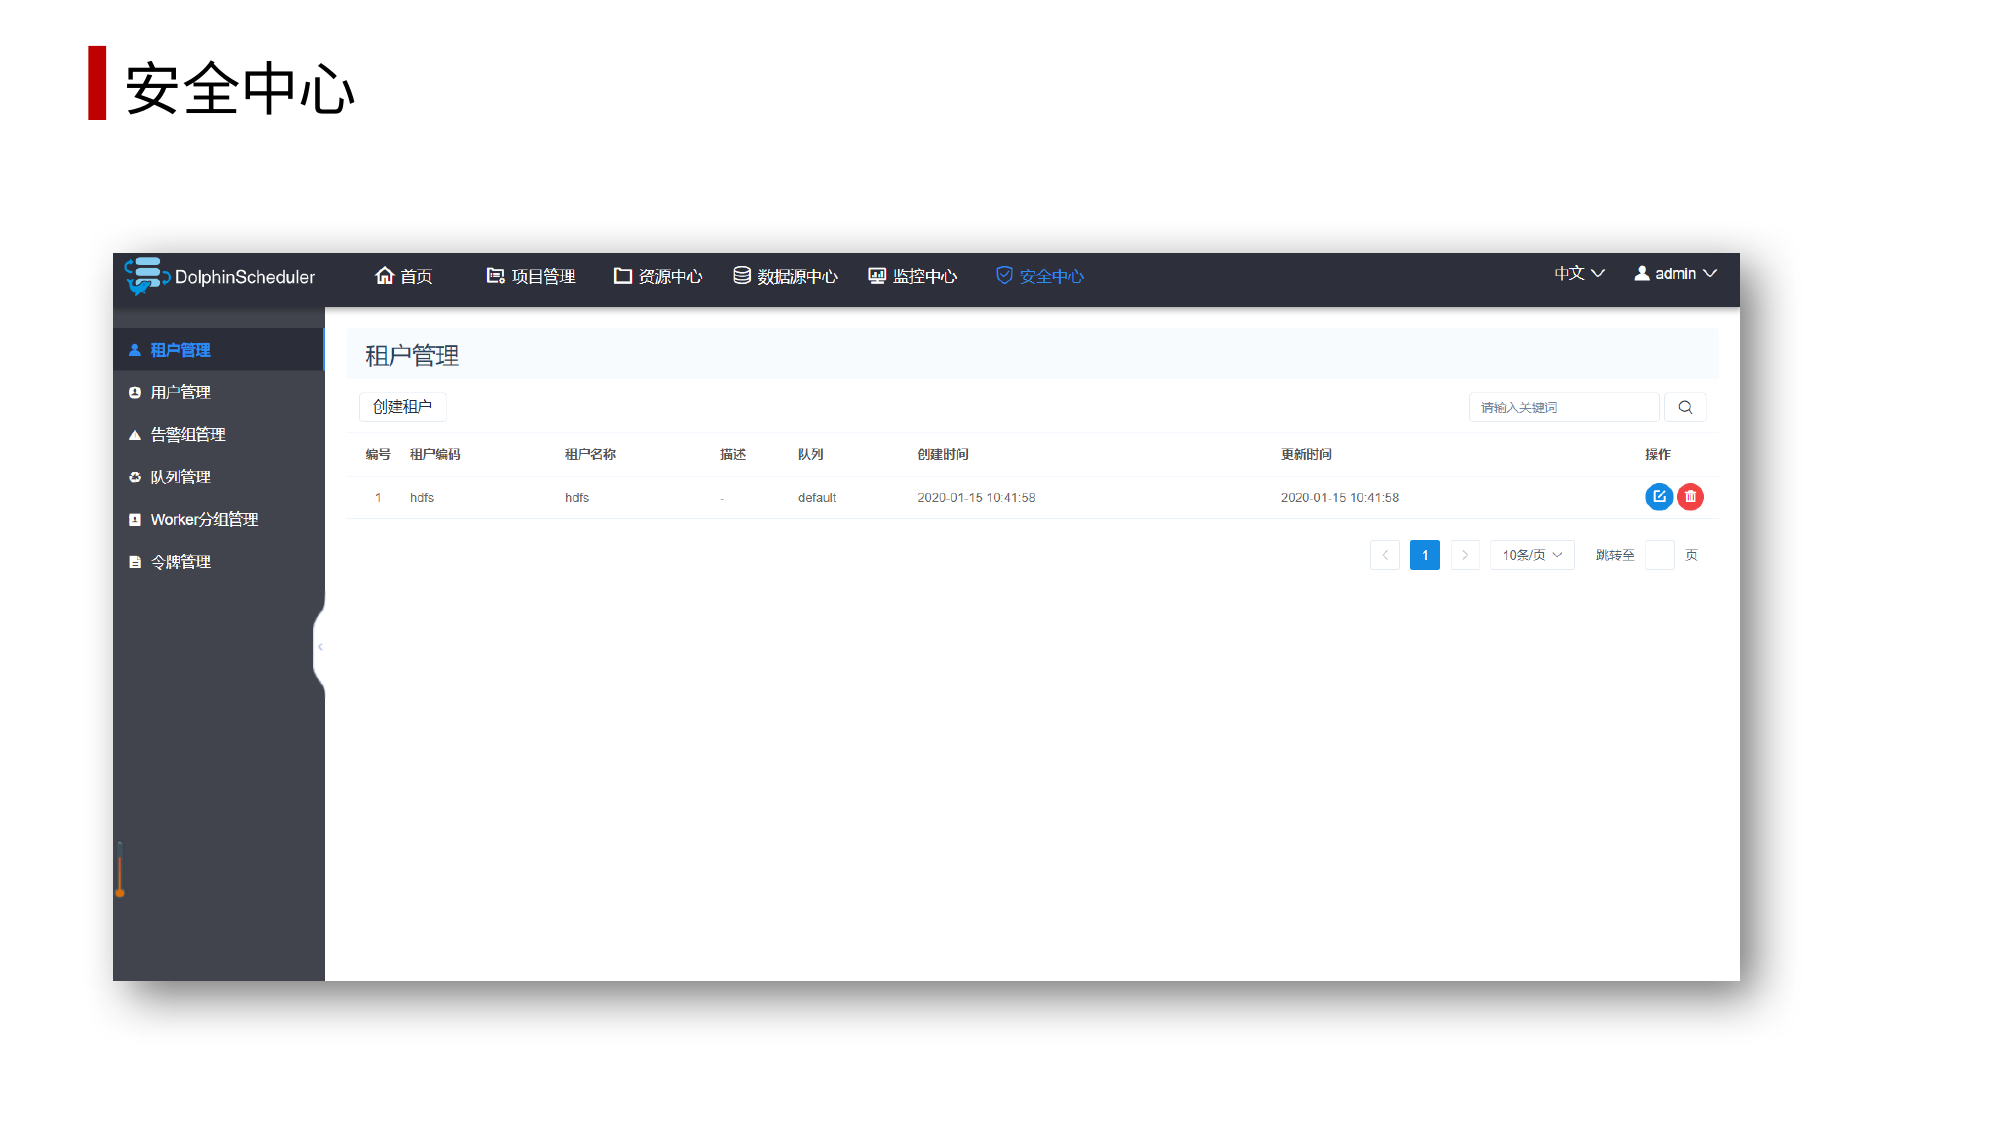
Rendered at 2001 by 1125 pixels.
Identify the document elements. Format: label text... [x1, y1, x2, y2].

title 安全中心 [109, 52, 1835, 150]
picture [113, 253, 1740, 981]
text_box [88, 45, 107, 120]
